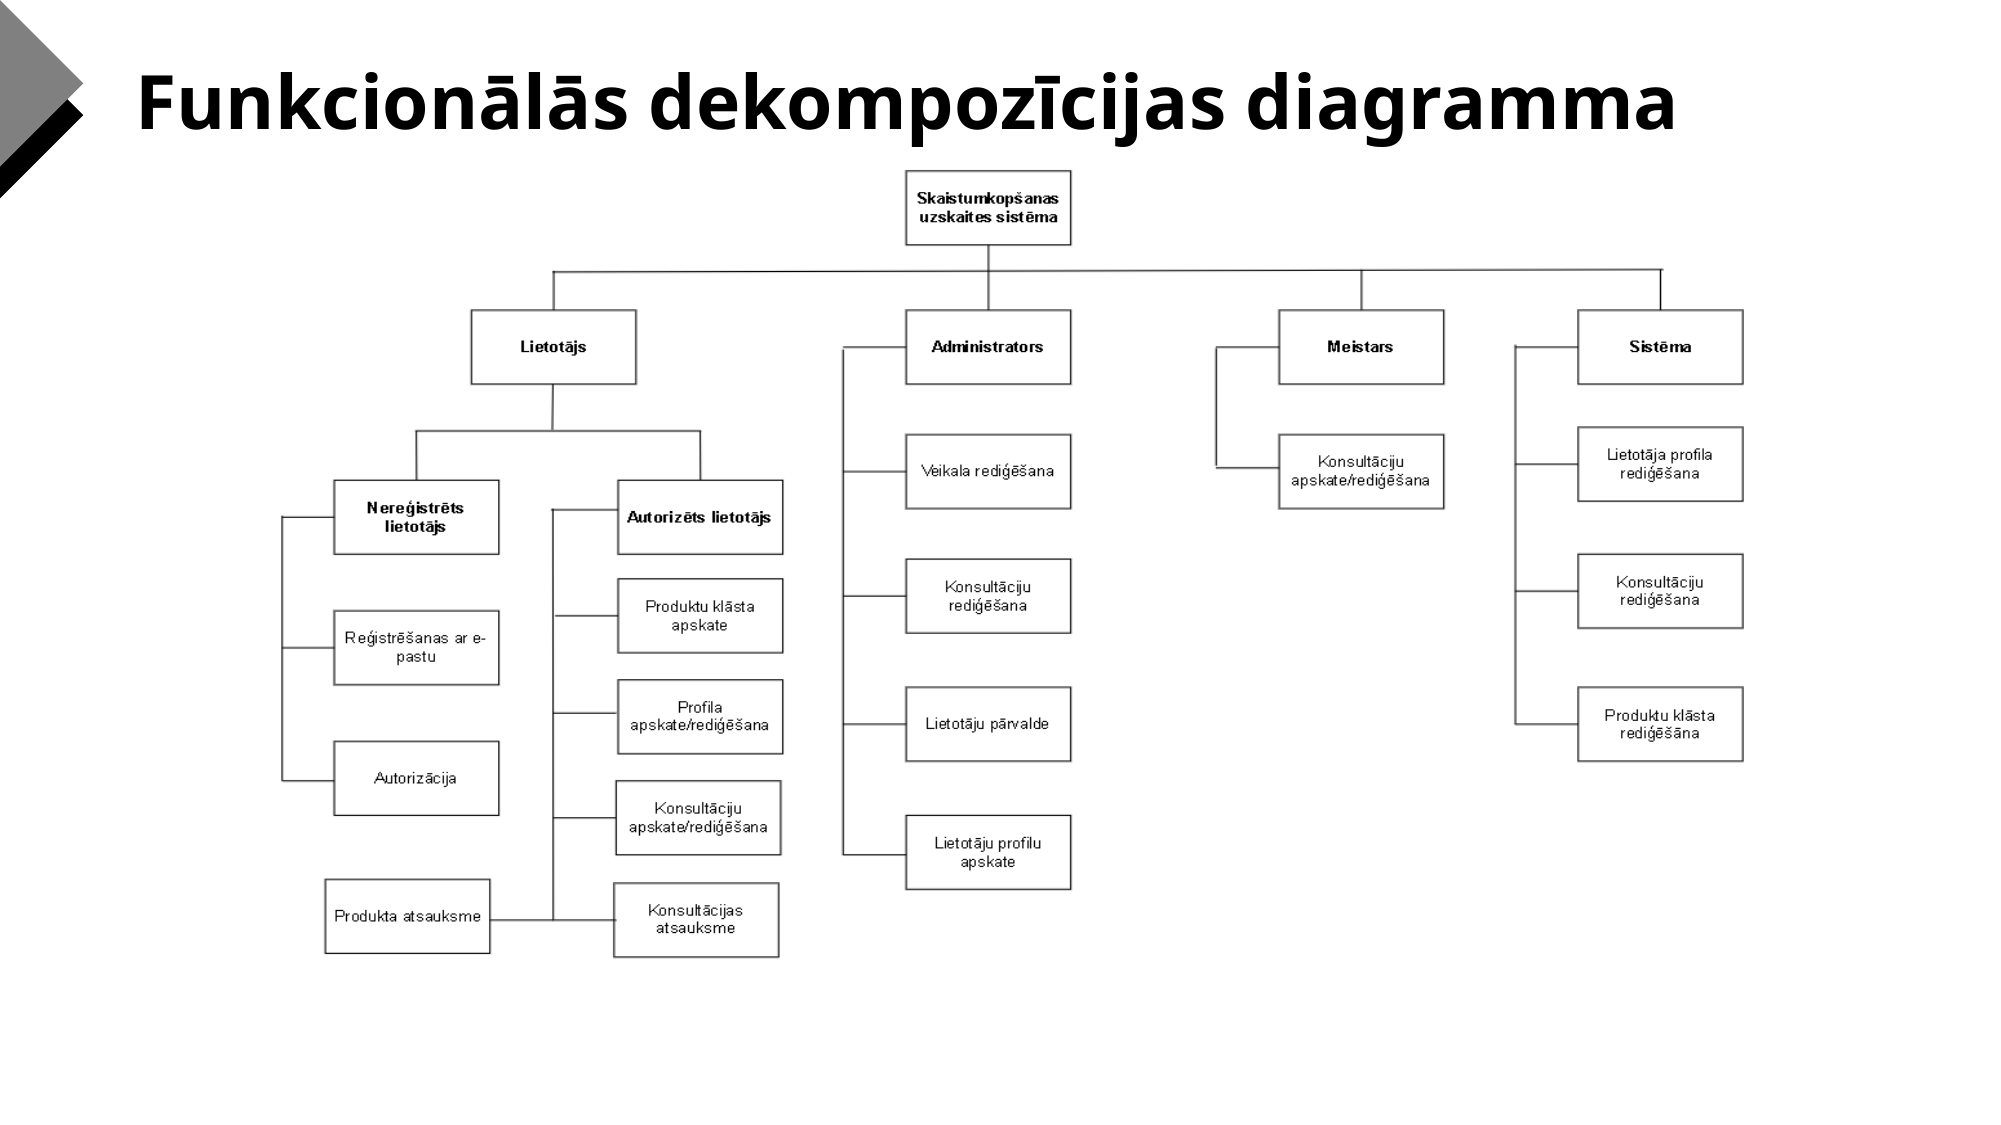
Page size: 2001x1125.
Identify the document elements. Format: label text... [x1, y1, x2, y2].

text_box Funkcionālās dekompozīcijas diagramma [120, 46, 1921, 184]
text_box [0, 100, 85, 200]
text_box [0, 0, 85, 169]
picture [204, 162, 1762, 990]
